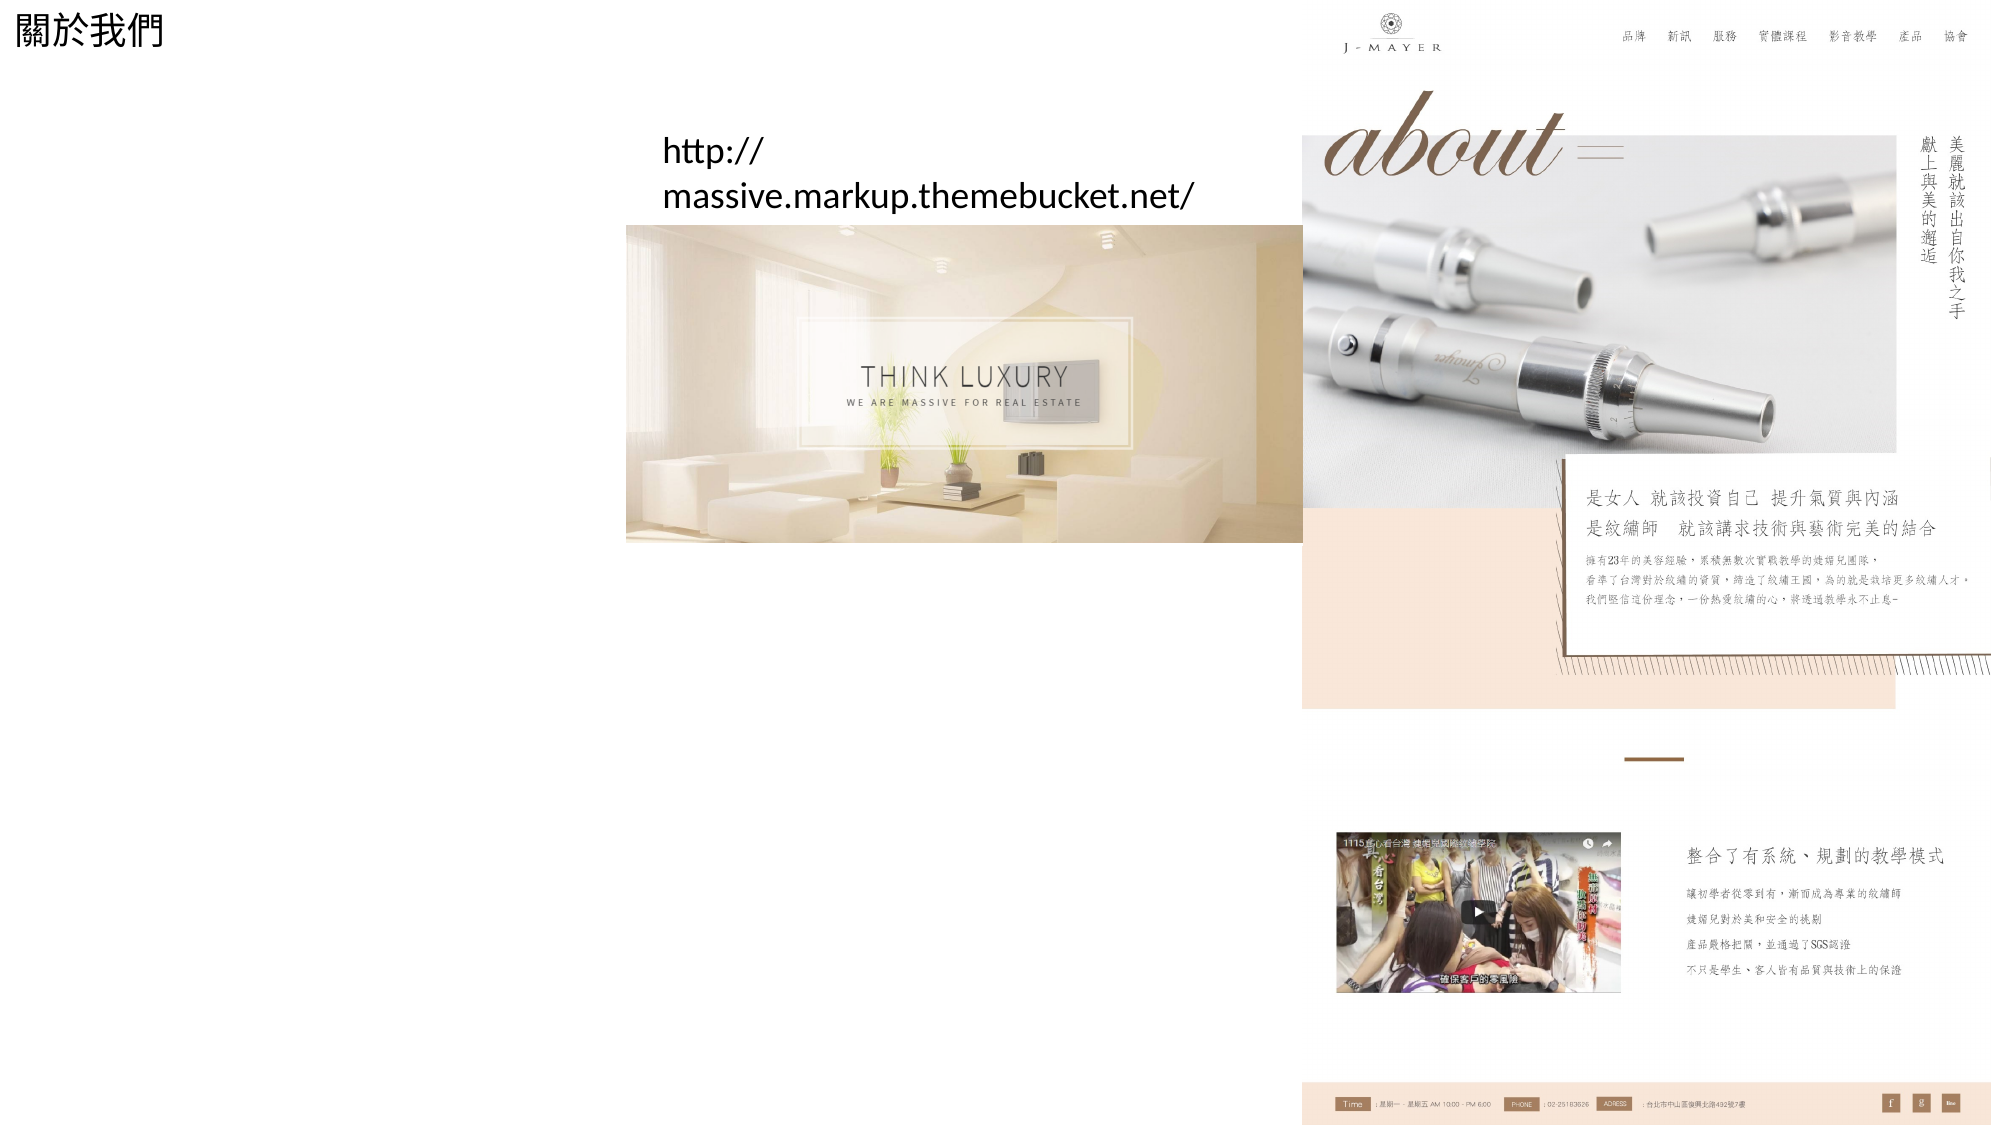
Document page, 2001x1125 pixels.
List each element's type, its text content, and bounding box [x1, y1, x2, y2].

text_box 關於我們 [0, 0, 603, 60]
picture [626, 0, 1991, 1125]
text_box http://massive.markup.themebucket.net/mp-index-real-state.html [647, 118, 1257, 224]
